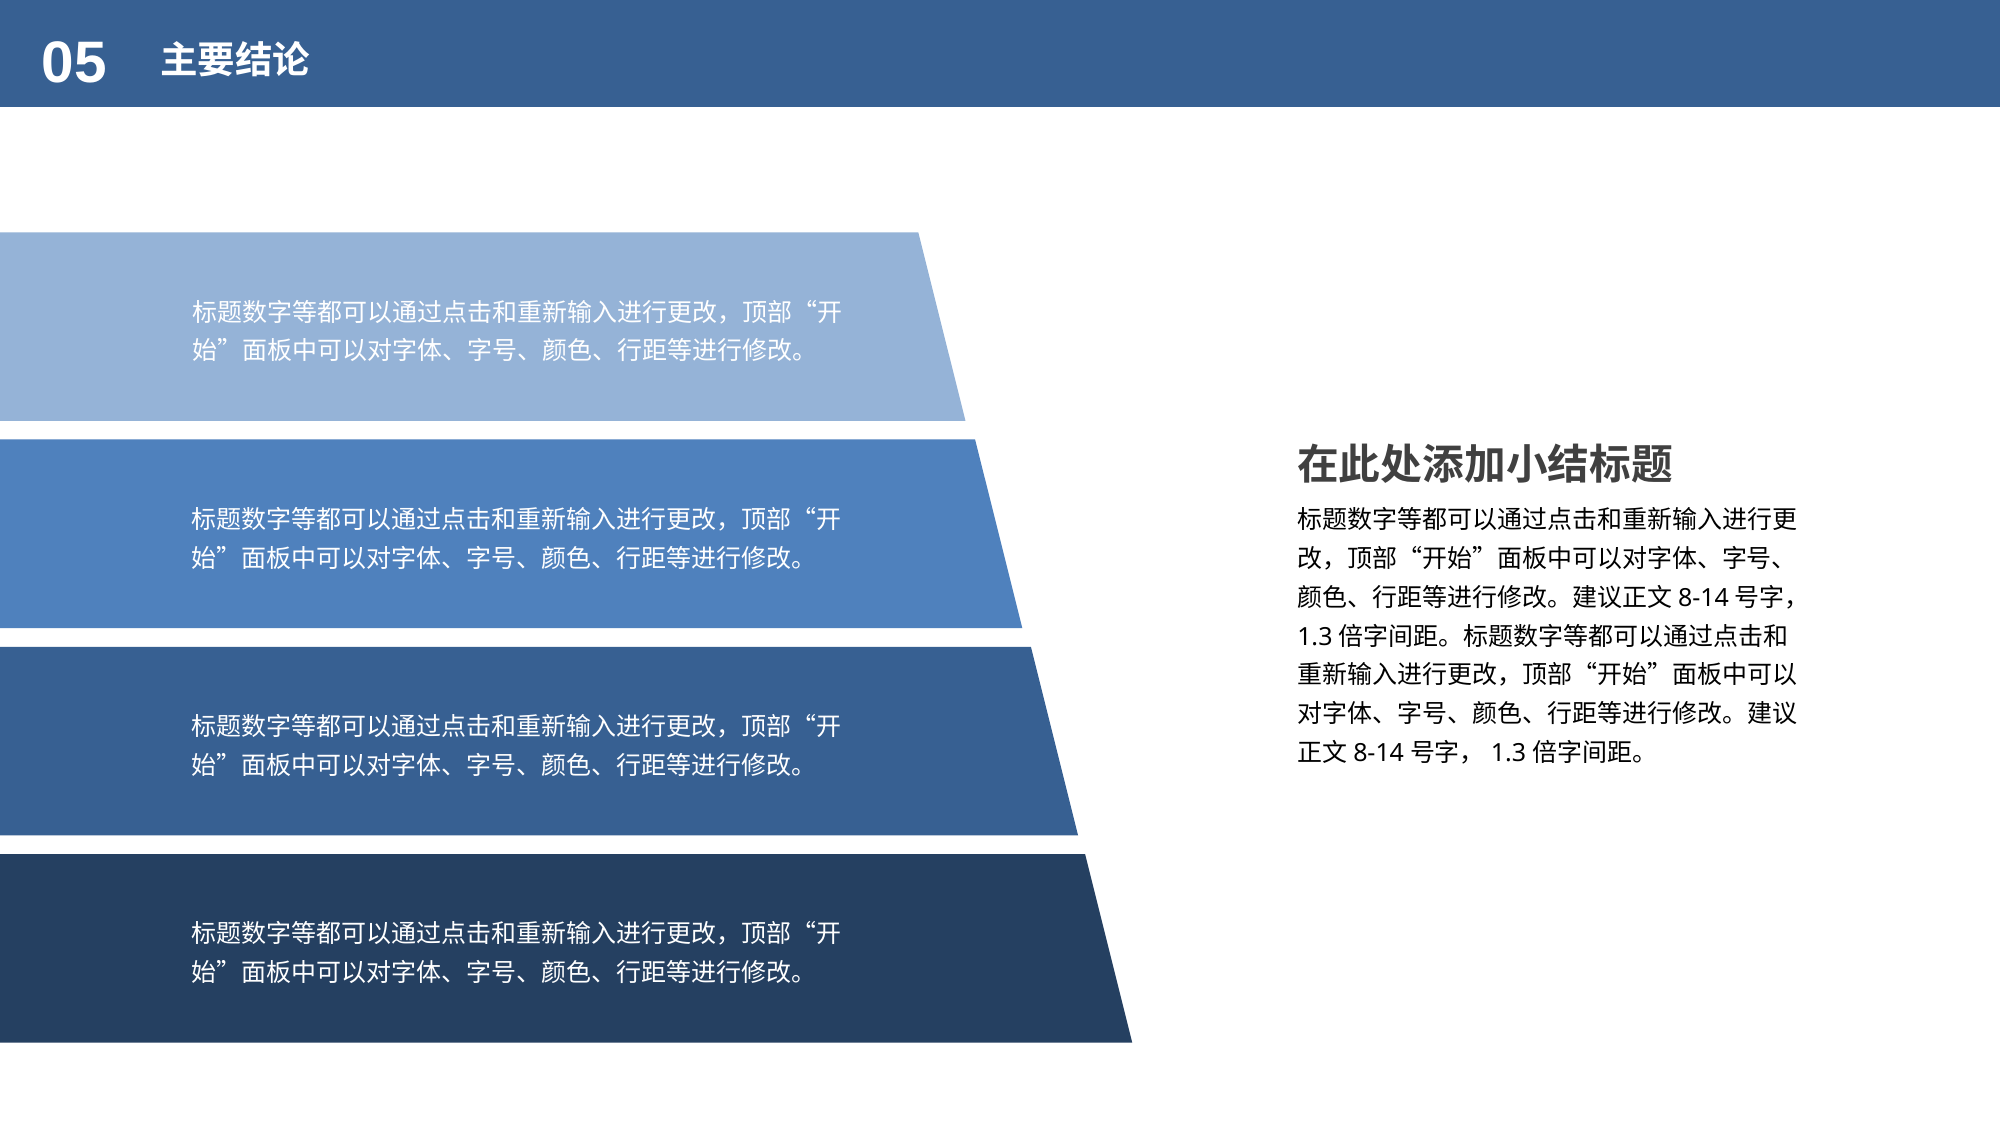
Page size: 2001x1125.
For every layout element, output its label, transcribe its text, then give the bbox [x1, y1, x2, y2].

text_box [0, 231, 967, 422]
list 主要结论 [146, 33, 772, 93]
text_box 标题数字等都可以通过点击和重新输入进行更改，顶部“开始”面板中可以对字体、字号、颜色、行距等进行修改。 [176, 901, 869, 994]
text_box 在此处添加小结标题 [1282, 415, 1762, 496]
text_box 标题数字等都可以通过点击和重新输入进行更改，顶部“开始”面板中可以对字体、字号、颜色、行距等进行修改。建议正文8-14号字，1.3倍字间距。标题数字等都可以通过点击和重新输入进行更改，顶部“开始”面板中可以对字体、字号、颜色、行距等进行修改。建议正文8-14号字，1.3倍字间距。 [1282, 486, 1825, 775]
text_box [0, 853, 1134, 1044]
text_box [0, 645, 1080, 837]
text_box [0, 438, 1024, 630]
list 05 [26, 23, 146, 103]
text_box 标题数字等都可以通过点击和重新输入进行更改，顶部“开始”面板中可以对字体、字号、颜色、行距等进行修改。 [177, 279, 870, 373]
text_box 标题数字等都可以通过点击和重新输入进行更改，顶部“开始”面板中可以对字体、字号、颜色、行距等进行修改。 [176, 694, 869, 787]
text_box 标题数字等都可以通过点击和重新输入进行更改，顶部“开始”面板中可以对字体、字号、颜色、行距等进行修改。 [176, 486, 869, 580]
